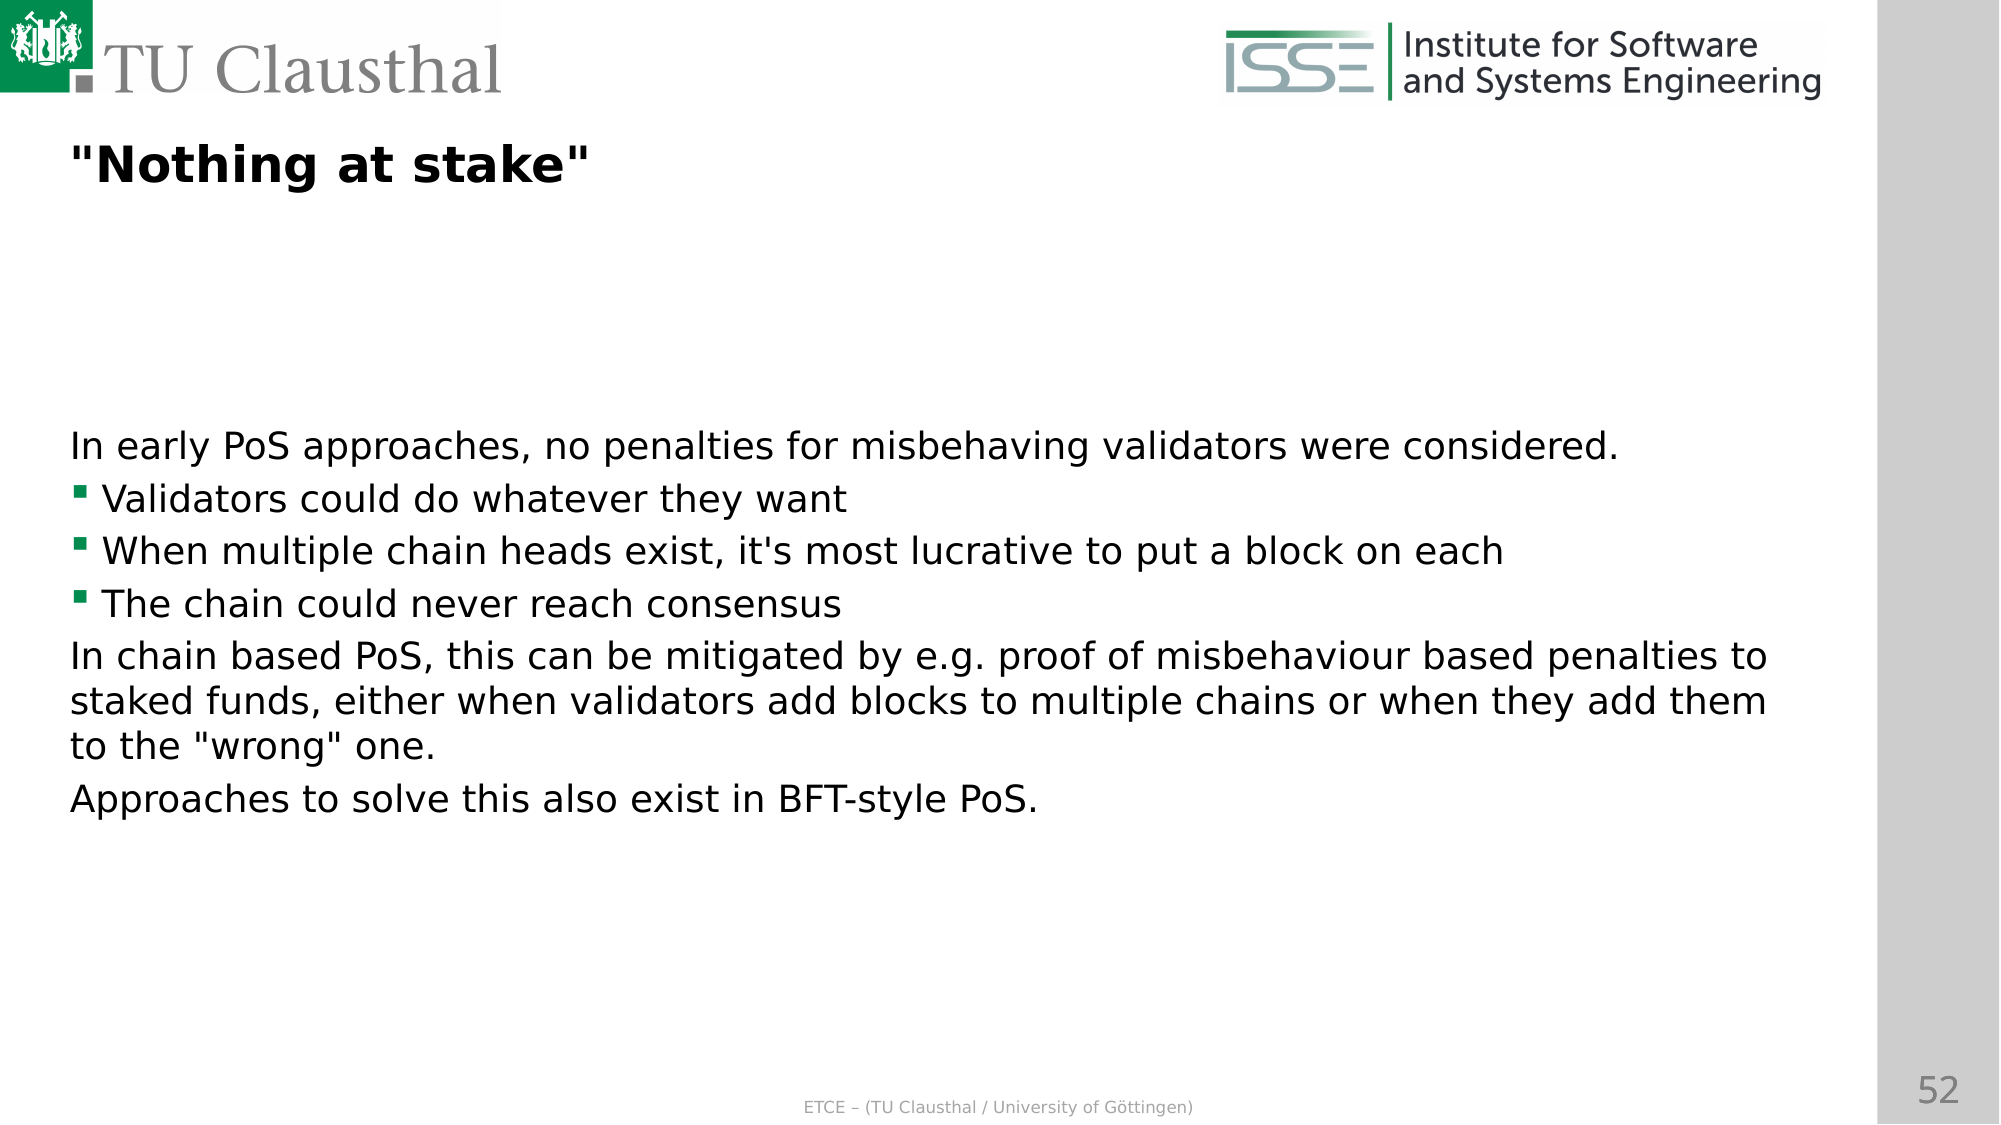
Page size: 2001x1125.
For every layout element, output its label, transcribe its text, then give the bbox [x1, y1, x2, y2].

text_box In early PoS approaches, no penalties for misbehaving validators were considered. Validators could do whatever they want When multiple chain heads exist, it's most lucrative to put a block on each The chain could never reach consensus In chain based PoS, this can be mitigated by e.g. proof of misbehaviour based penalties to staked funds, either when validators add blocks to multiple chains or when they add them to the "wrong" one. Approaches to solve this also exist in BFT-style PoS. [54, 208, 1818, 1034]
text_box "Nothing at stake" [54, 125, 1818, 207]
picture [1218, 22, 1826, 107]
picture [0, 0, 501, 93]
